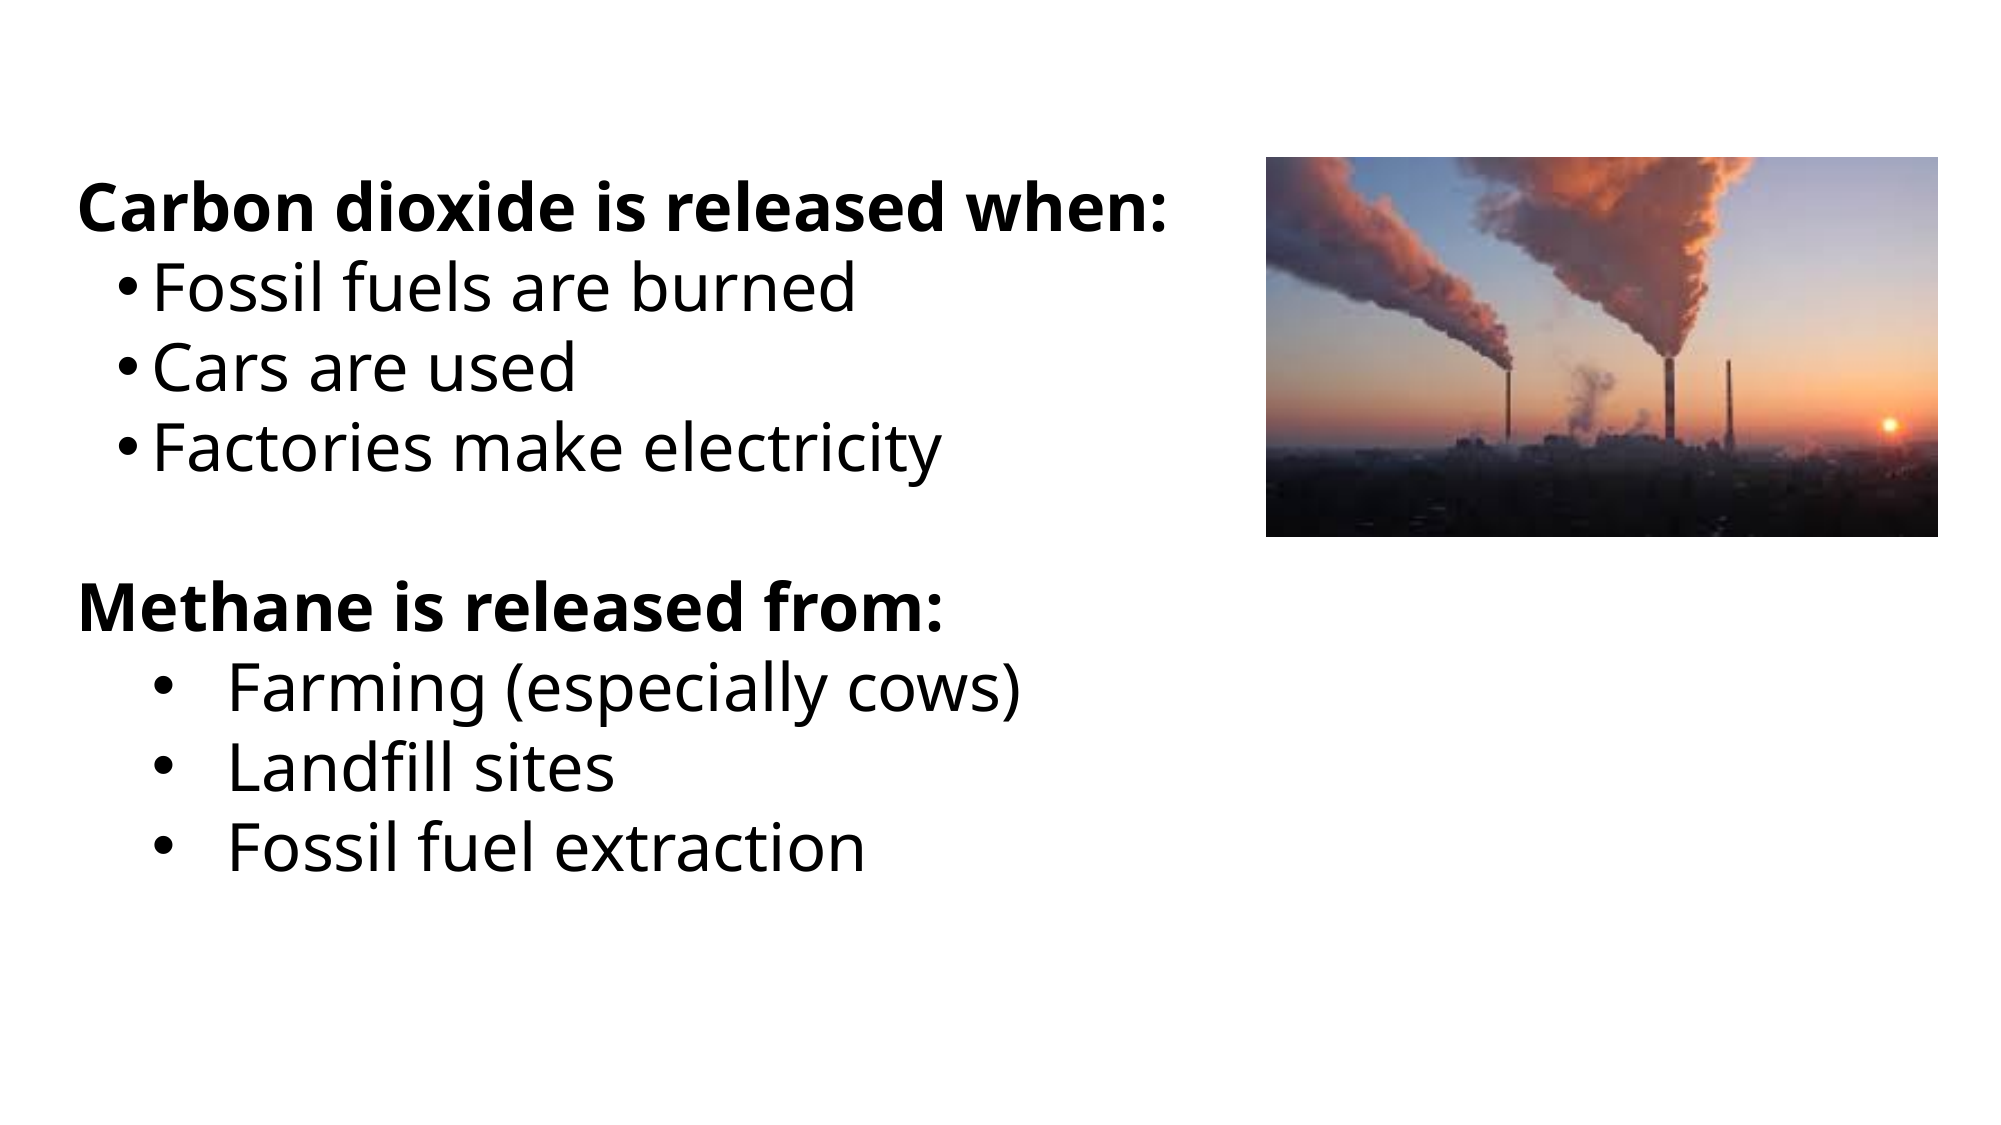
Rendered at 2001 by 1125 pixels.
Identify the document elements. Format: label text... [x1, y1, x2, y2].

picture [1266, 157, 1939, 538]
text_box Carbon dioxide is released when: Fossil fuels are burned Cars are used Factories make electricity Methane is released from: Farming (especially cows) Landfill sites Fossil fuel extraction [62, 157, 1712, 938]
